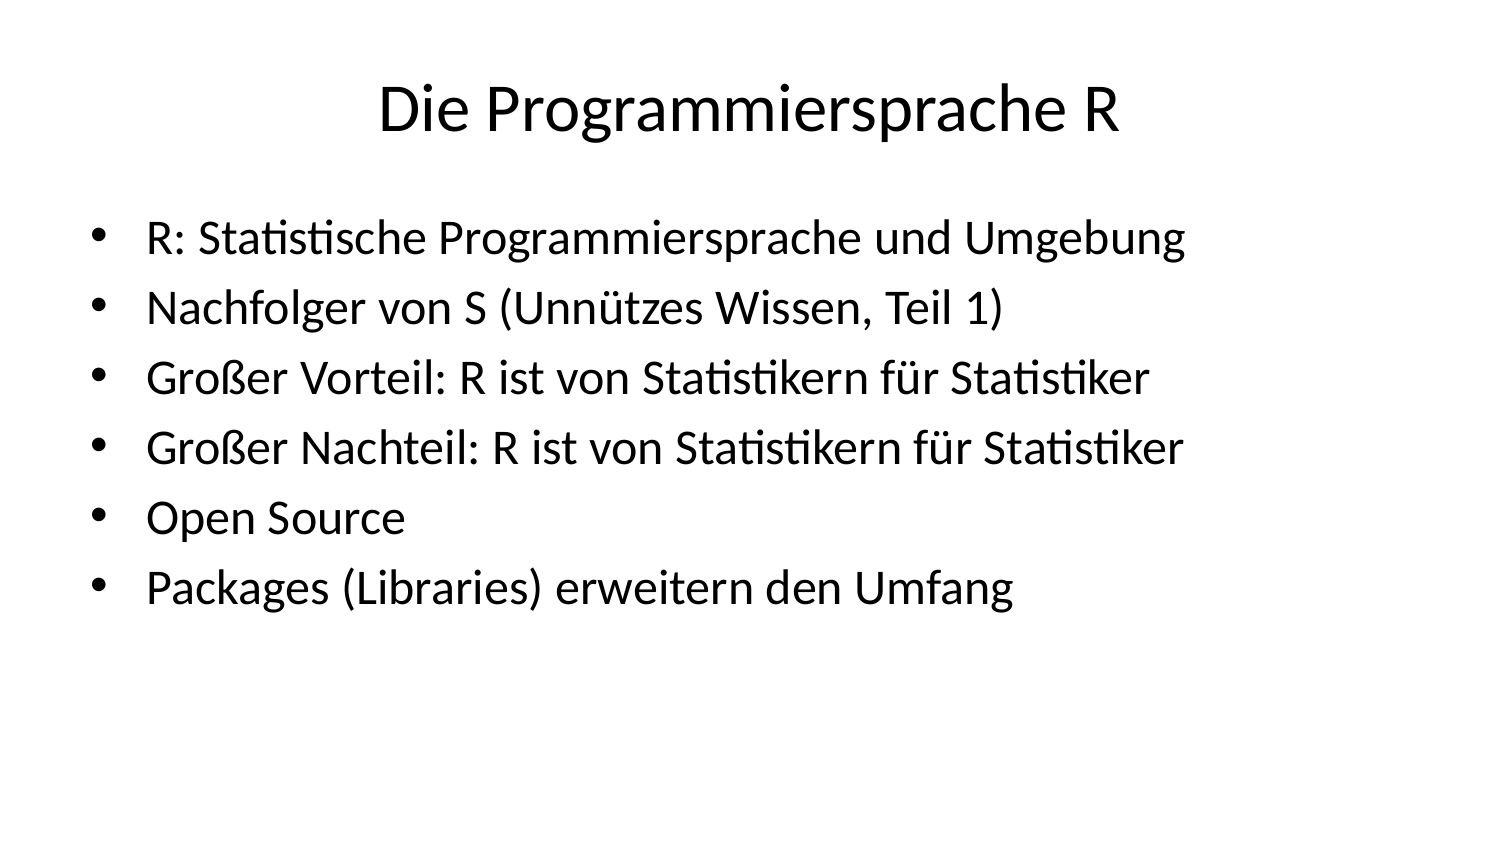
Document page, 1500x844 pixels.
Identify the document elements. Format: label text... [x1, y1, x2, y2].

title Die Programmiersprache R [75, 33, 1425, 175]
list R: Statistische Programmiersprache und Umgebung Nachfolger von S (Unnützes Wissen, Teil 1) Großer Vorteil: R ist von Statistikern für Statistiker Großer Nachteil: R ist von Statistikern für Statistiker Open Source Packages (Libraries) erweitern den Umfang [75, 196, 1425, 754]
